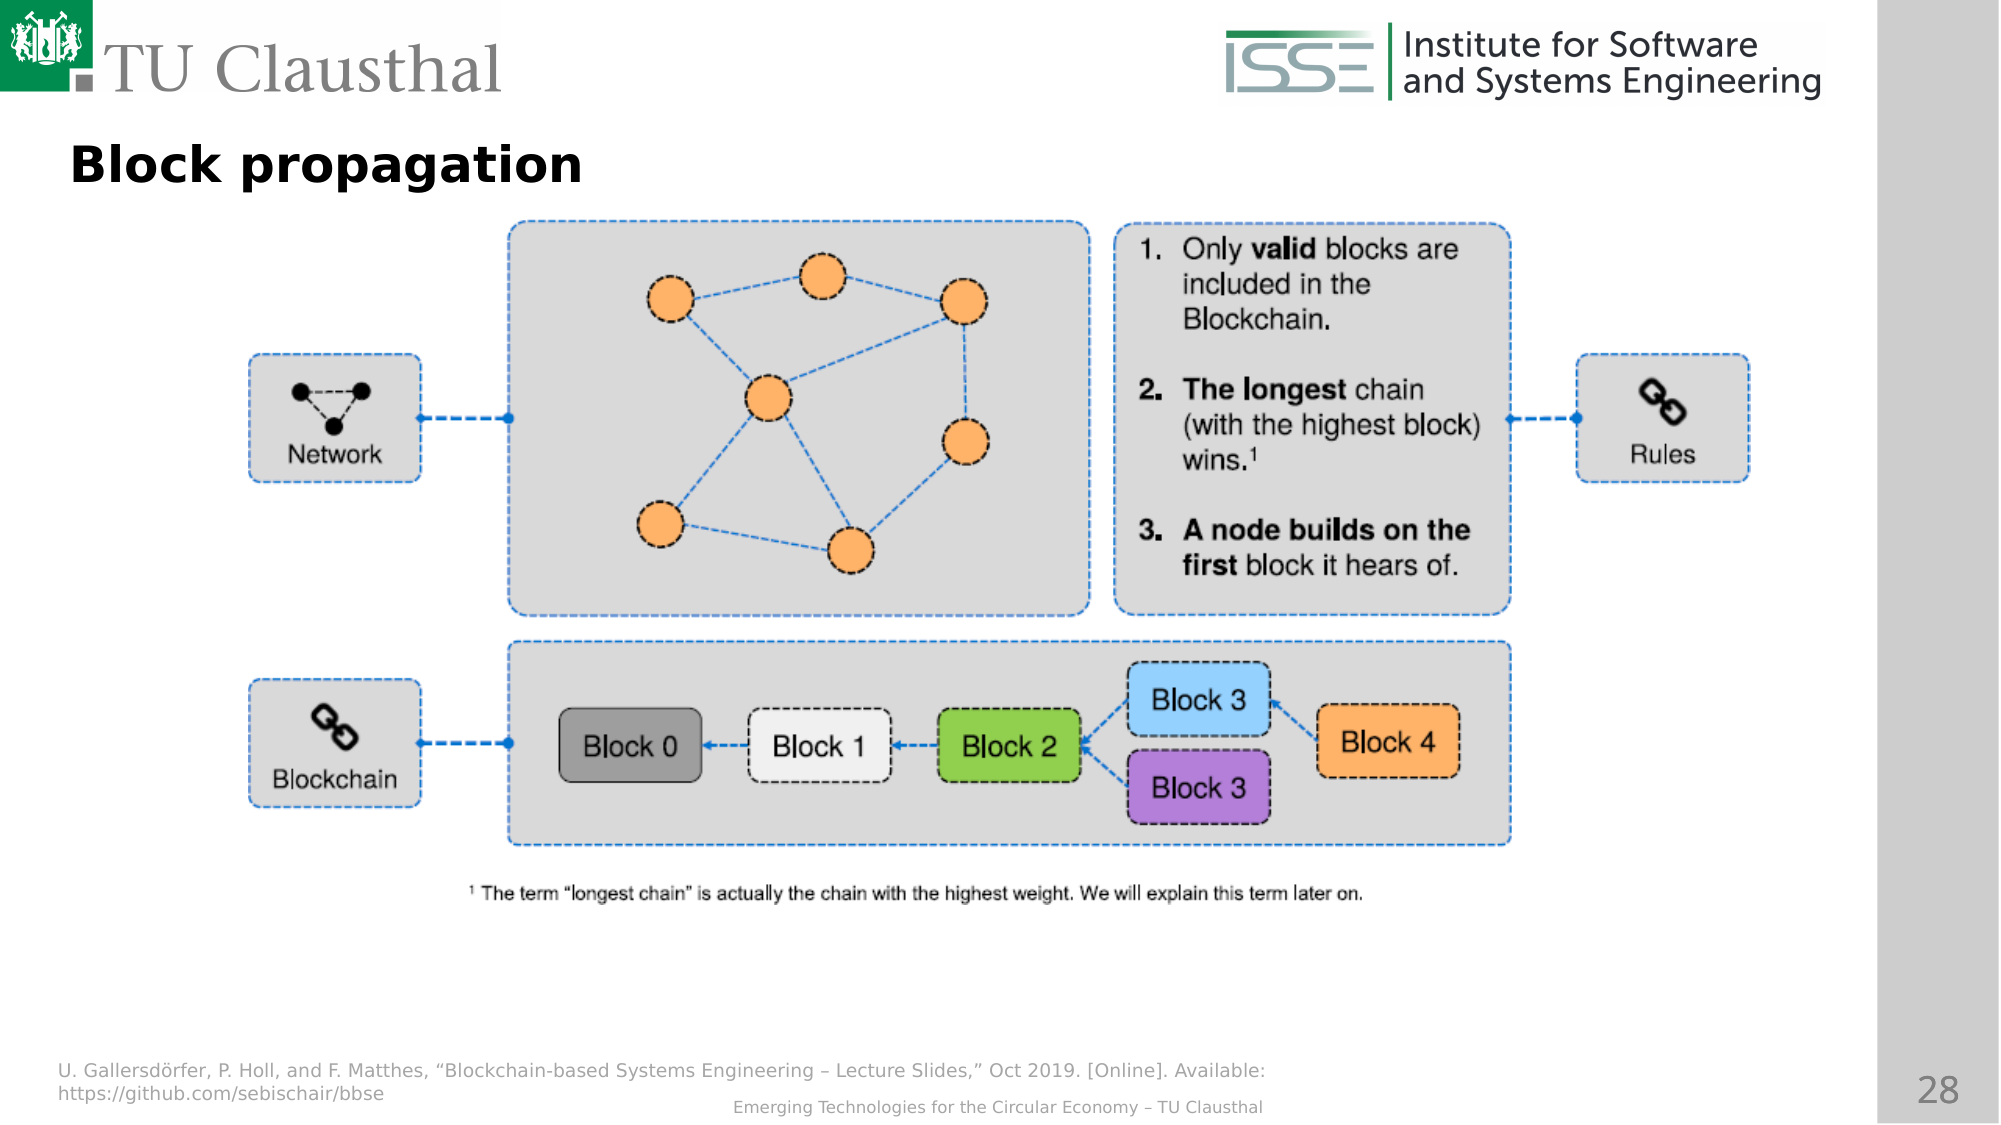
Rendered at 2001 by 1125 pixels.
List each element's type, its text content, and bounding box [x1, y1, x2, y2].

text_box U. Gallersdörfer, P. Holl, and F. Matthes, “Blockchain-based Systems Engineering – Lecture Slides,” Oct 2019. [Online]. Available: https://github.com/sebischair/bbse [43, 1051, 1520, 1112]
picture [1218, 22, 1826, 107]
picture [0, 0, 501, 92]
picture [248, 219, 1751, 905]
text_box Block propagation [54, 125, 1818, 207]
